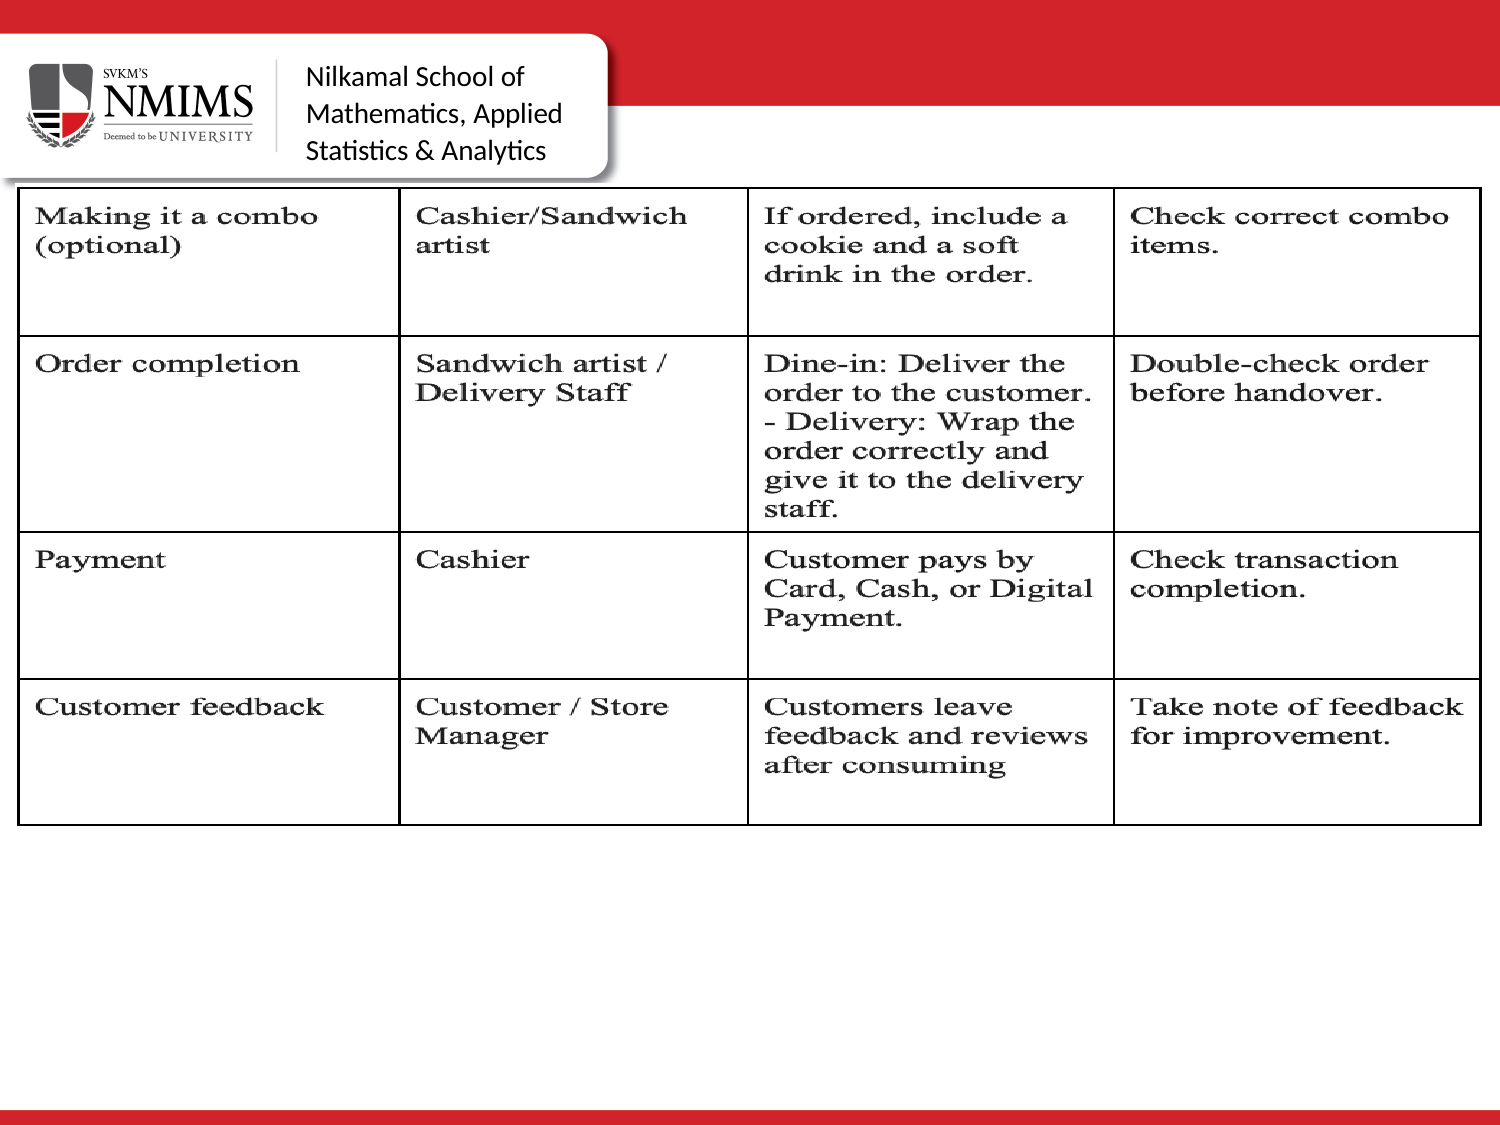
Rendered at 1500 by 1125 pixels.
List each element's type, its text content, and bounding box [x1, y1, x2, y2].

text_box Nilkamal School of Mathematics, Applied Statistics & Analytics [304, 52, 581, 167]
picture [0, 0, 1500, 1125]
